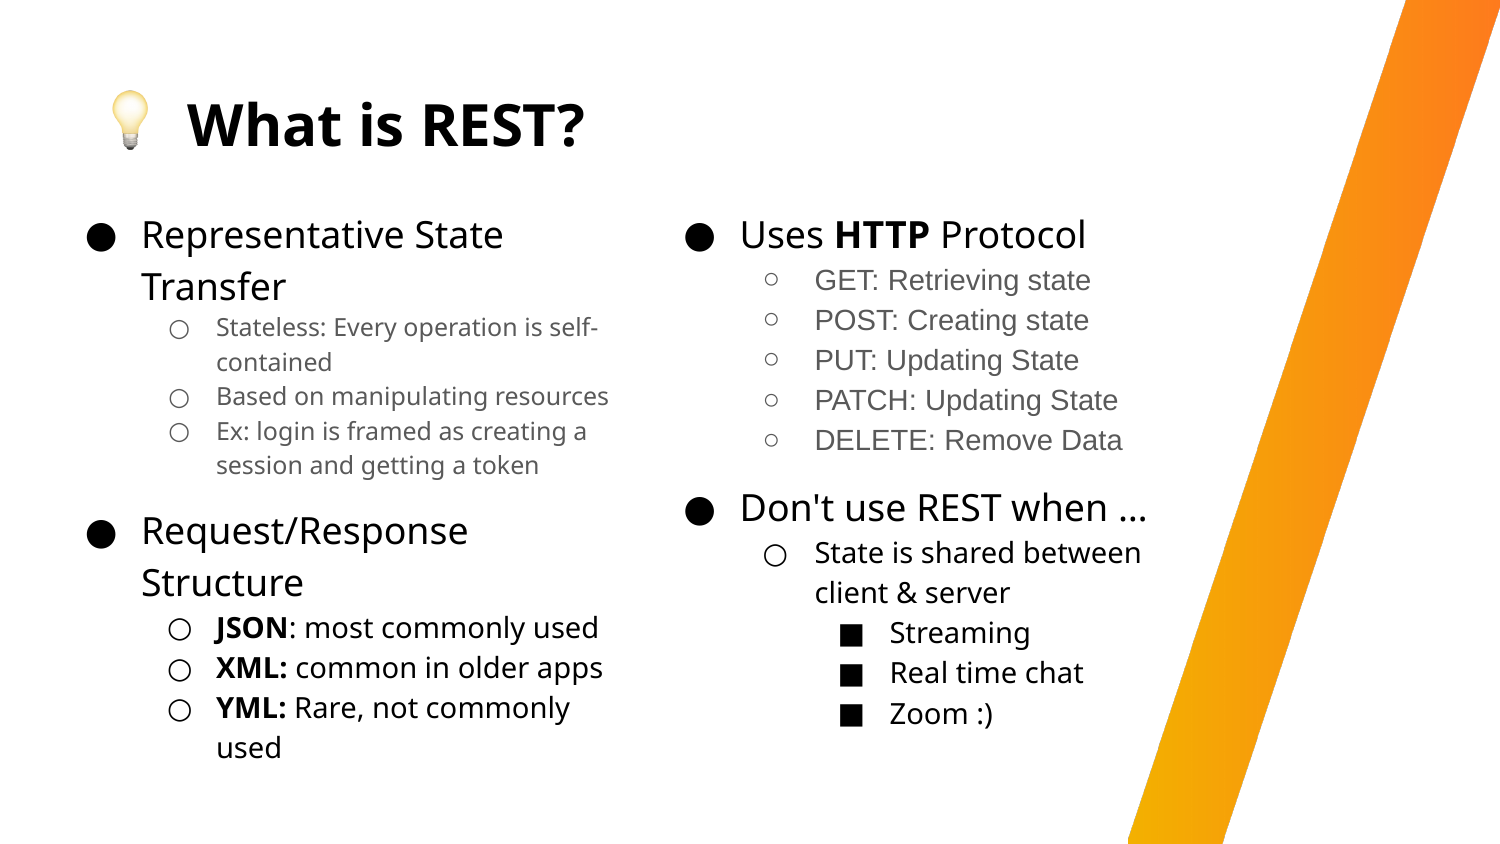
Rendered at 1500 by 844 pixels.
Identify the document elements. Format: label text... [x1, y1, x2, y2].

picture [1128, 0, 1500, 844]
title What is REST? [172, 72, 1223, 167]
list Uses HTTP Protocol GET: Retrieving state POST: Creating state PUT: Updating State PATCH: Updating State DELETE: Remove Data Don't use REST when … State is shared between client & server Streaming Real time chat Zoom :) [649, 189, 1223, 750]
list Representative State Transfer Stateless: Every operation is self-contained Based on manipulating resources Ex: login is framed as creating a session and getting a token Request/Response Structure JSON: most commonly used XML: common in older apps YML: Rare, not commonly used [51, 189, 649, 750]
picture [99, 89, 161, 151]
